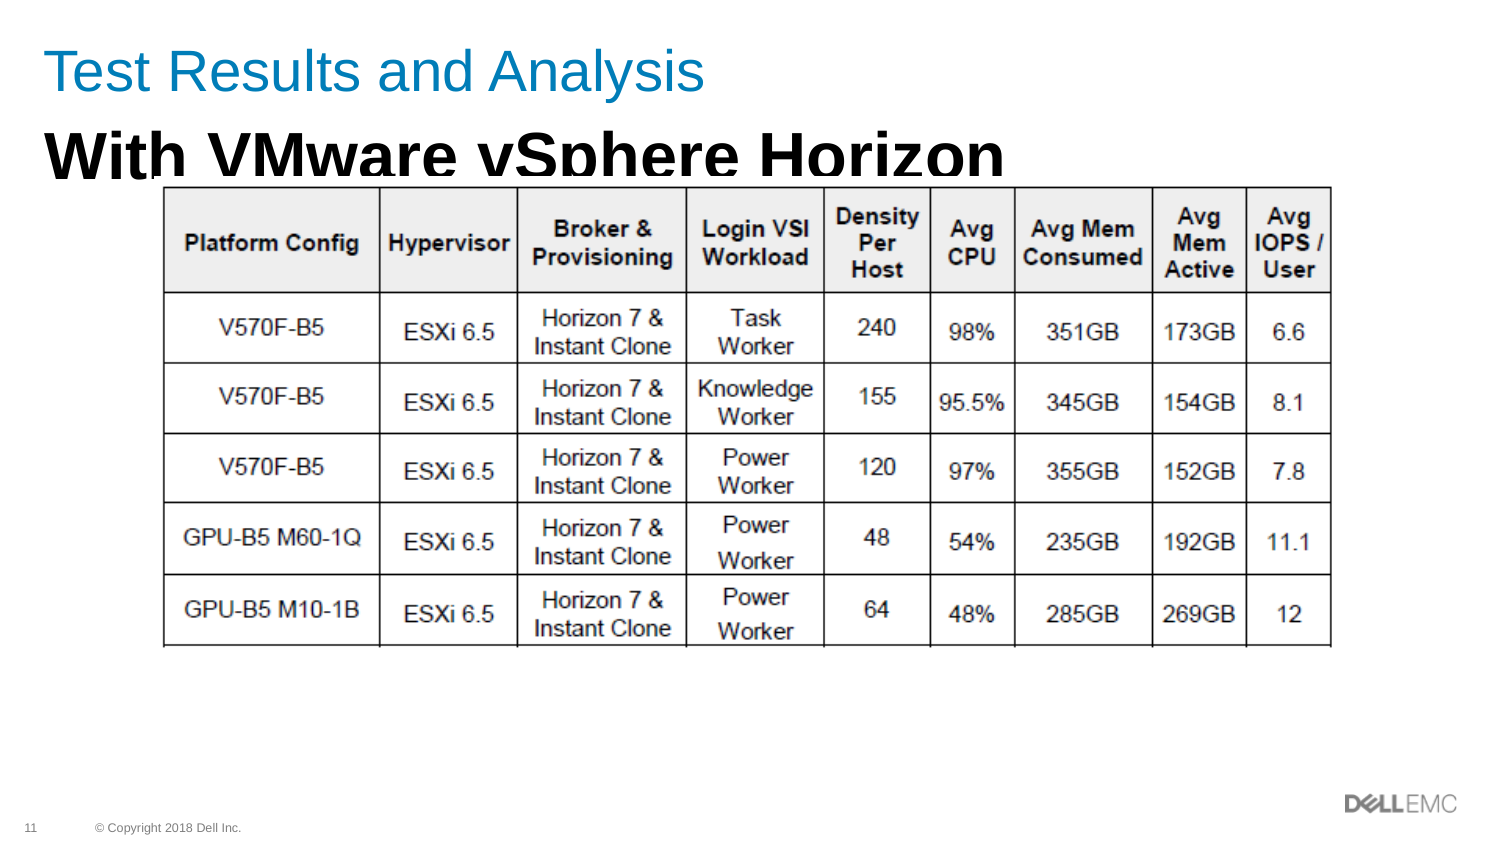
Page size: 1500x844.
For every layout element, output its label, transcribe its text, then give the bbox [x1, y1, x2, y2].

title Test Results and Analysis [43, 40, 1388, 105]
picture [1345, 793, 1457, 814]
picture [154, 176, 1346, 668]
subtitle With VMware vSphere Horizon [44, 112, 1388, 148]
